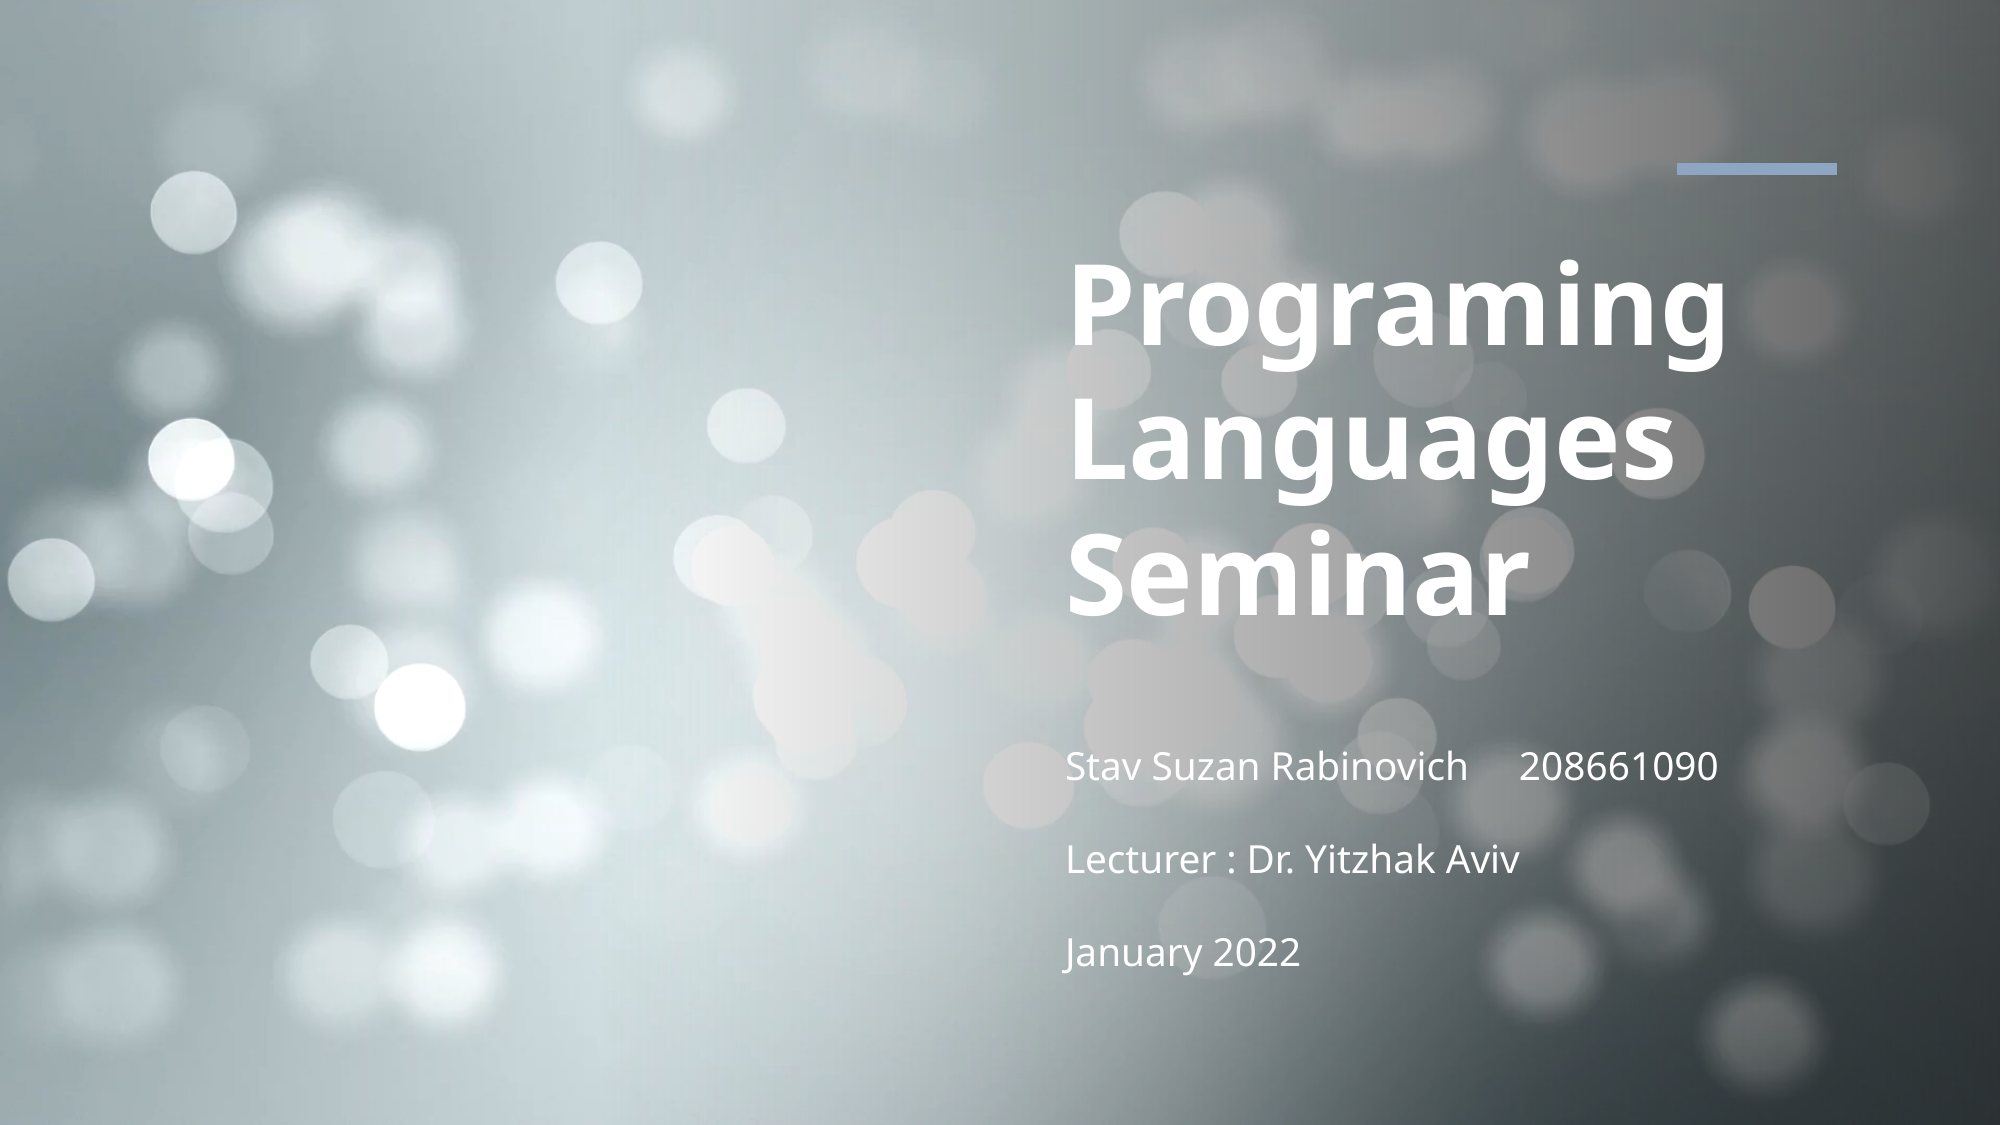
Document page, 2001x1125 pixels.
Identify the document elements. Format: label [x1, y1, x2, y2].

text_box [0, 0, 2000, 1125]
